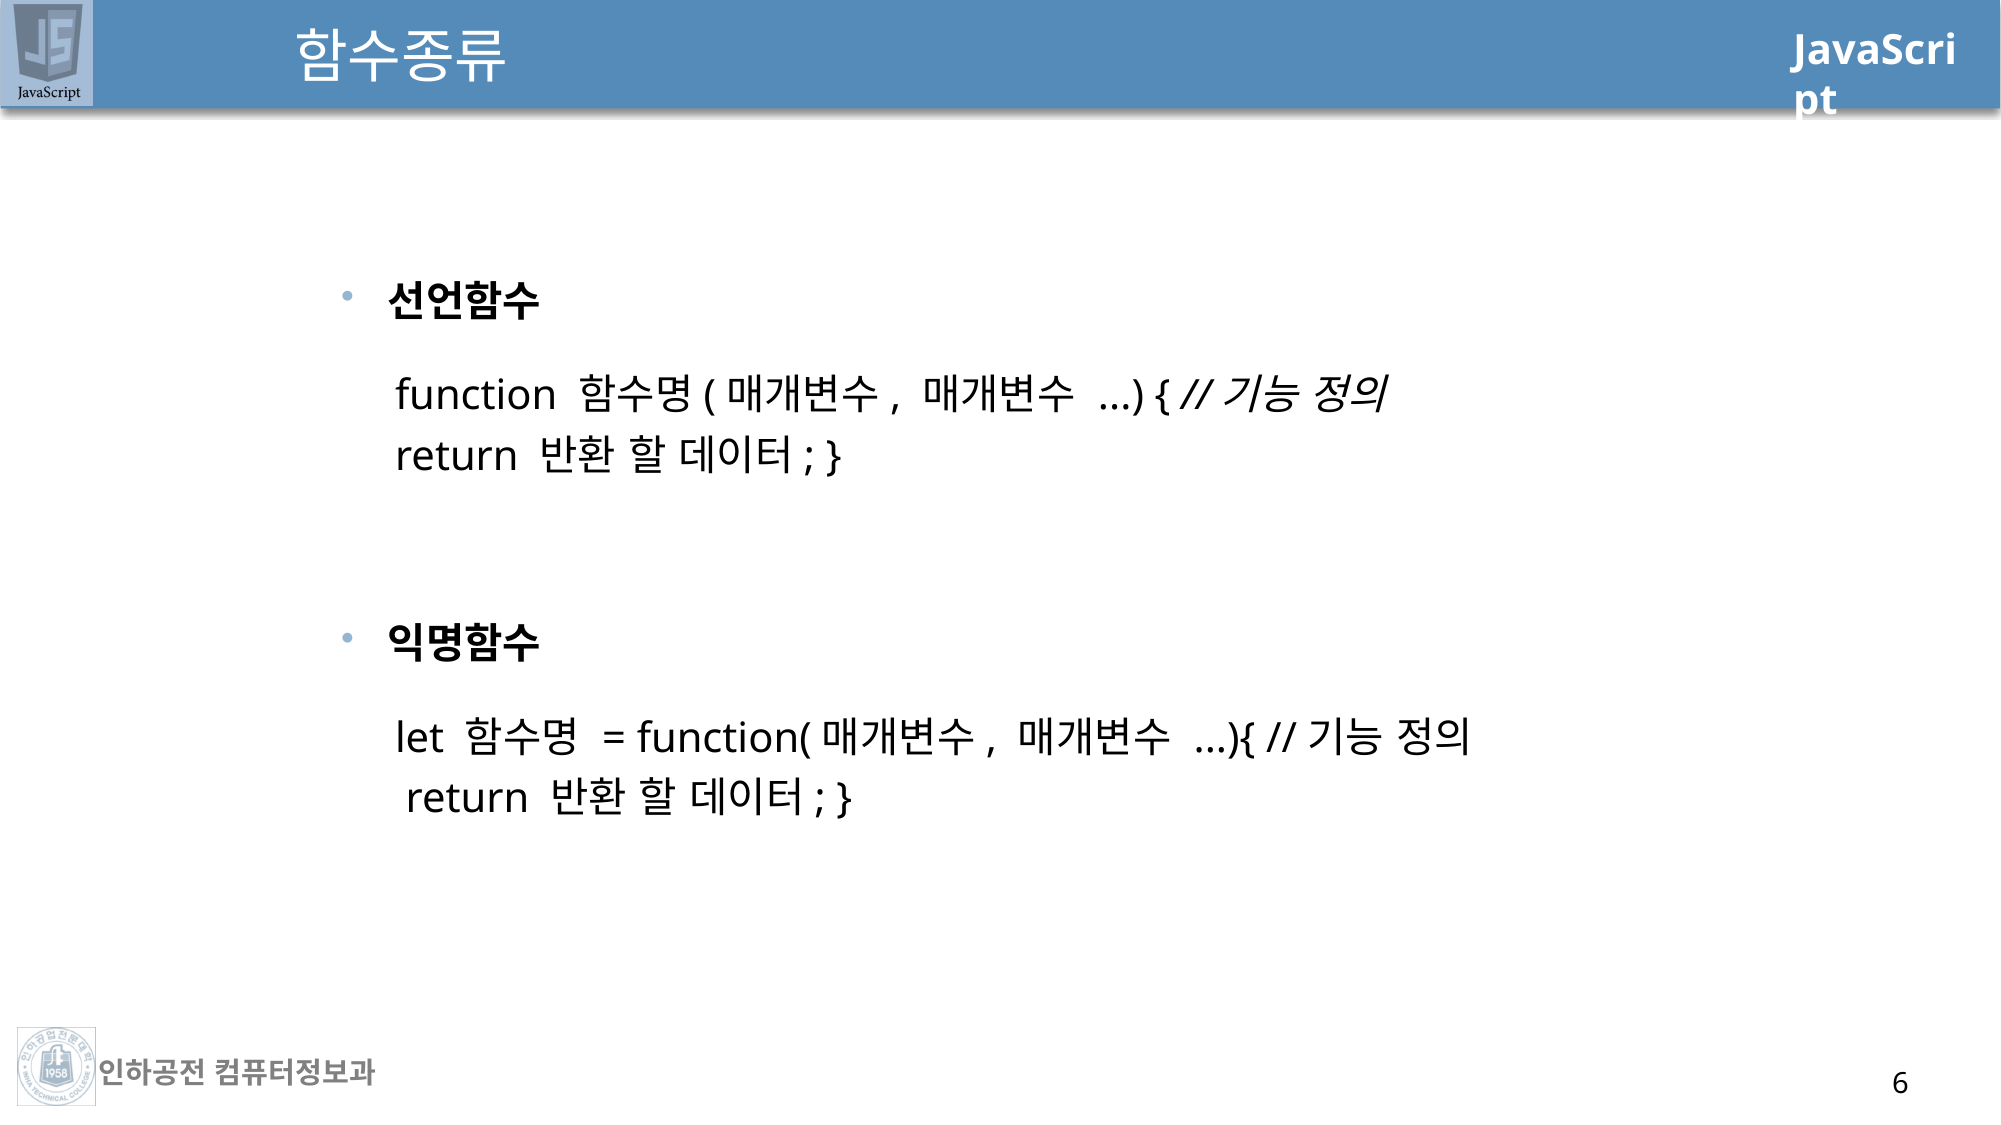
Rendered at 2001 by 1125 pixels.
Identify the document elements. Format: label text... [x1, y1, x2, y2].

list 선언함수 function 함수명(매개변수, 매개변수 ...) { //기능 정의 return 반환 할 데이터; } [267, 267, 1839, 492]
text_box 익명함수 let 함수명 = function(매개변수, 매개변수 ...){ //기능 정의 return 반환 할 데이터; } [267, 609, 1945, 835]
title 함수종류 [279, 7, 1390, 102]
